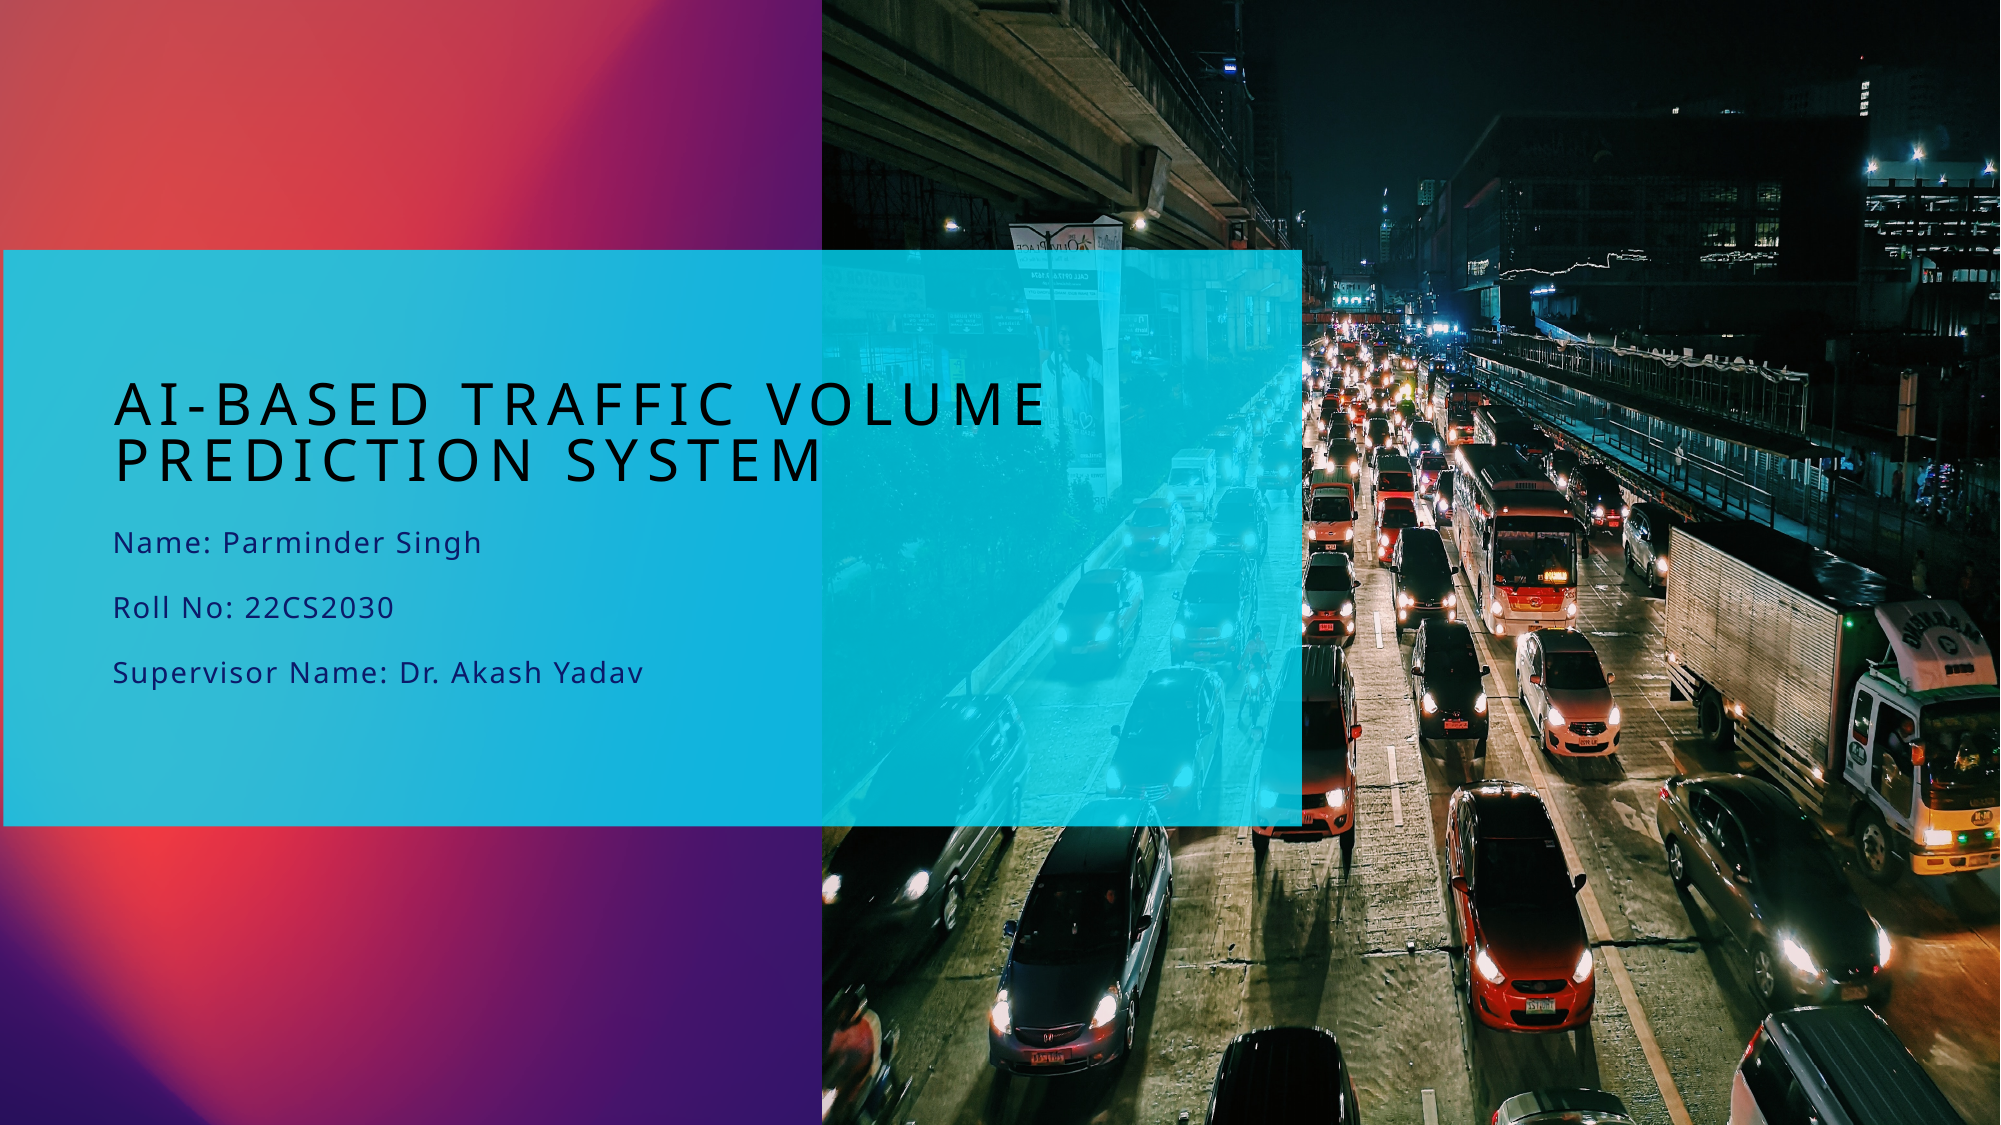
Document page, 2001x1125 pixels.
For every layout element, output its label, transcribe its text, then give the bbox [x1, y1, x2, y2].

list Name: Parminder Singh Roll No: 22CS2030 Supervisor Name: Dr. Akash Yadav [97, 508, 822, 793]
picture [0, 0, 2000, 1125]
title AI-Based Traffic Volume Prediction System [3, 249, 822, 827]
